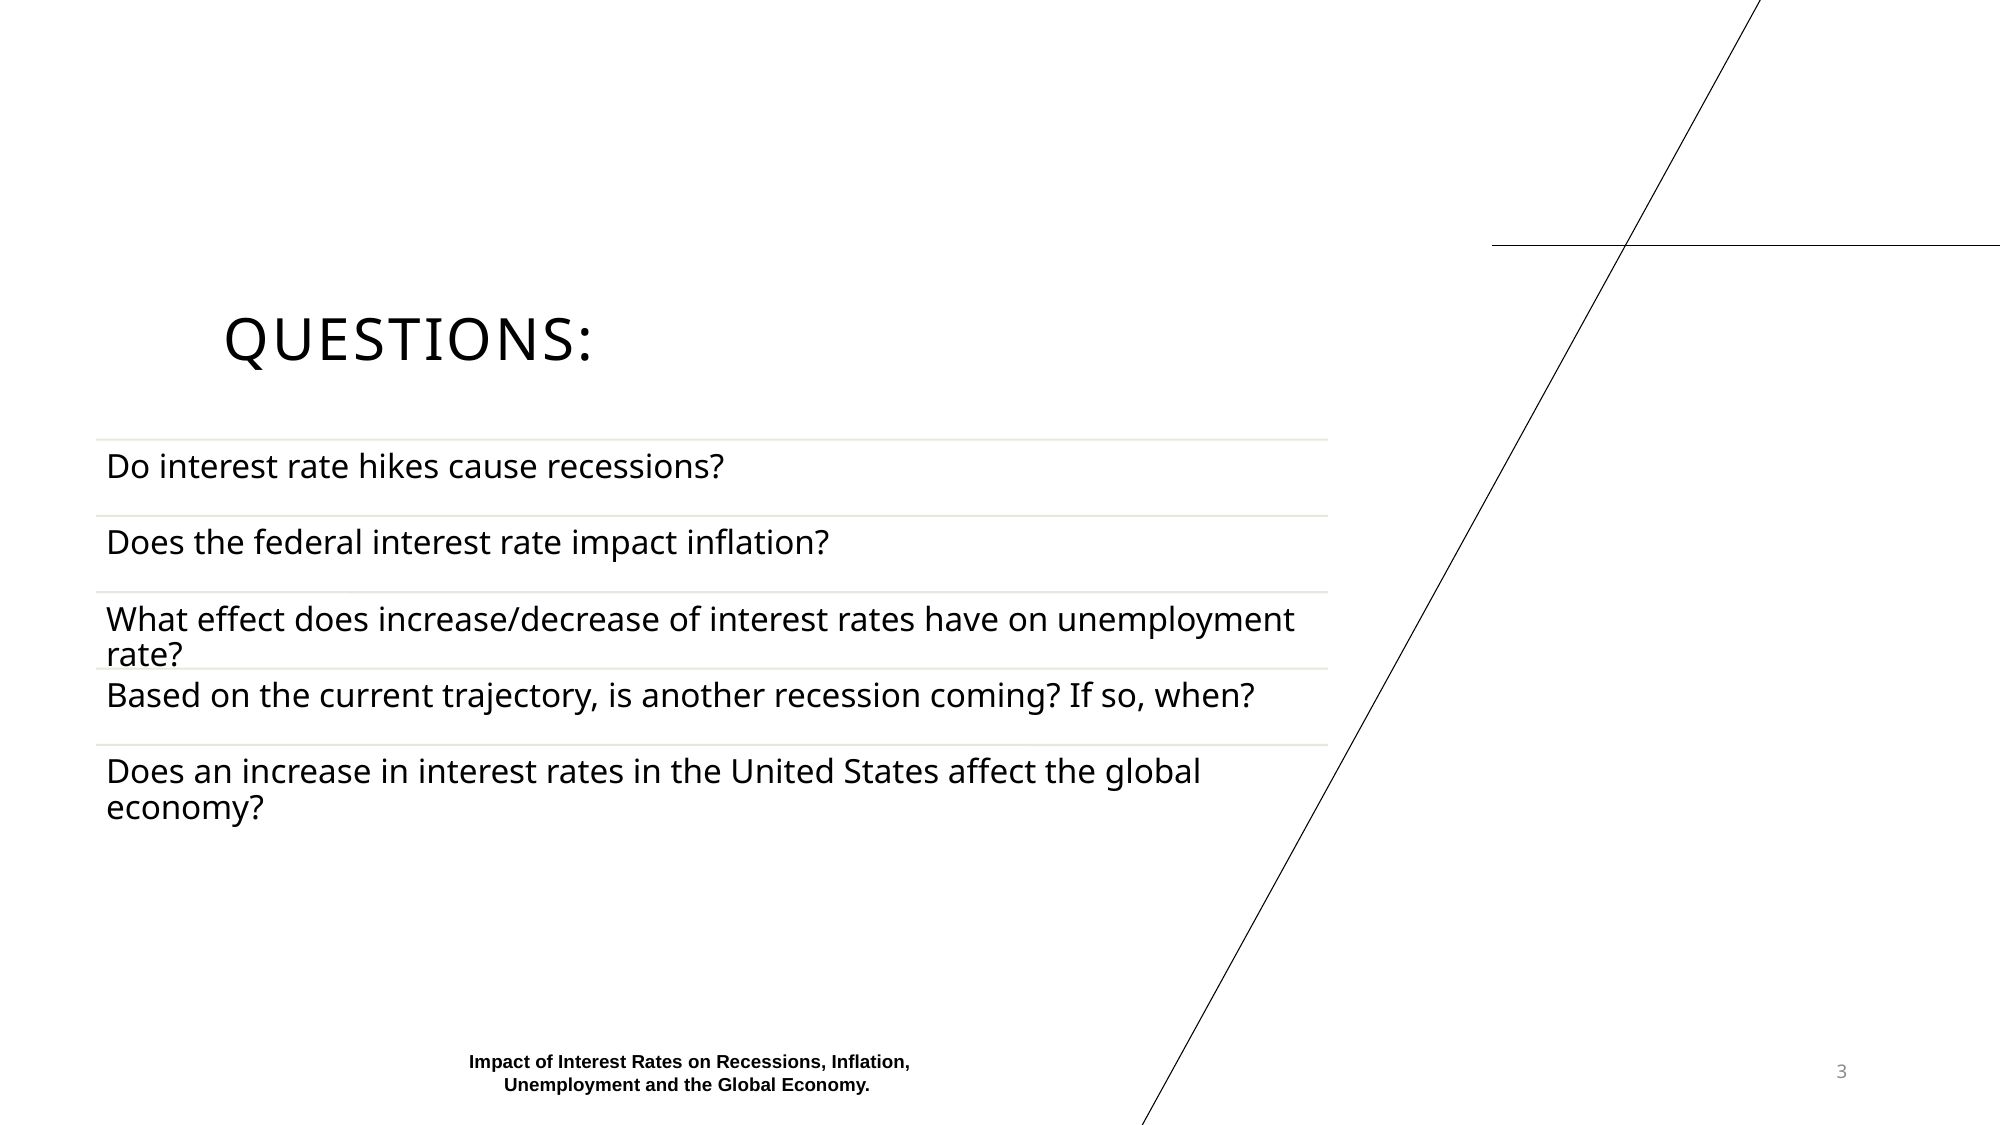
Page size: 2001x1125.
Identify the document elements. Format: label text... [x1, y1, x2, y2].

slide_number 3 [1412, 1042, 1863, 1103]
footer Impact of Interest Rates on Recessions, Inflation, Unemployment and the Global Economy. [404, 1042, 975, 1103]
title Questions: [208, 182, 1048, 381]
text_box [96, 439, 1328, 822]
